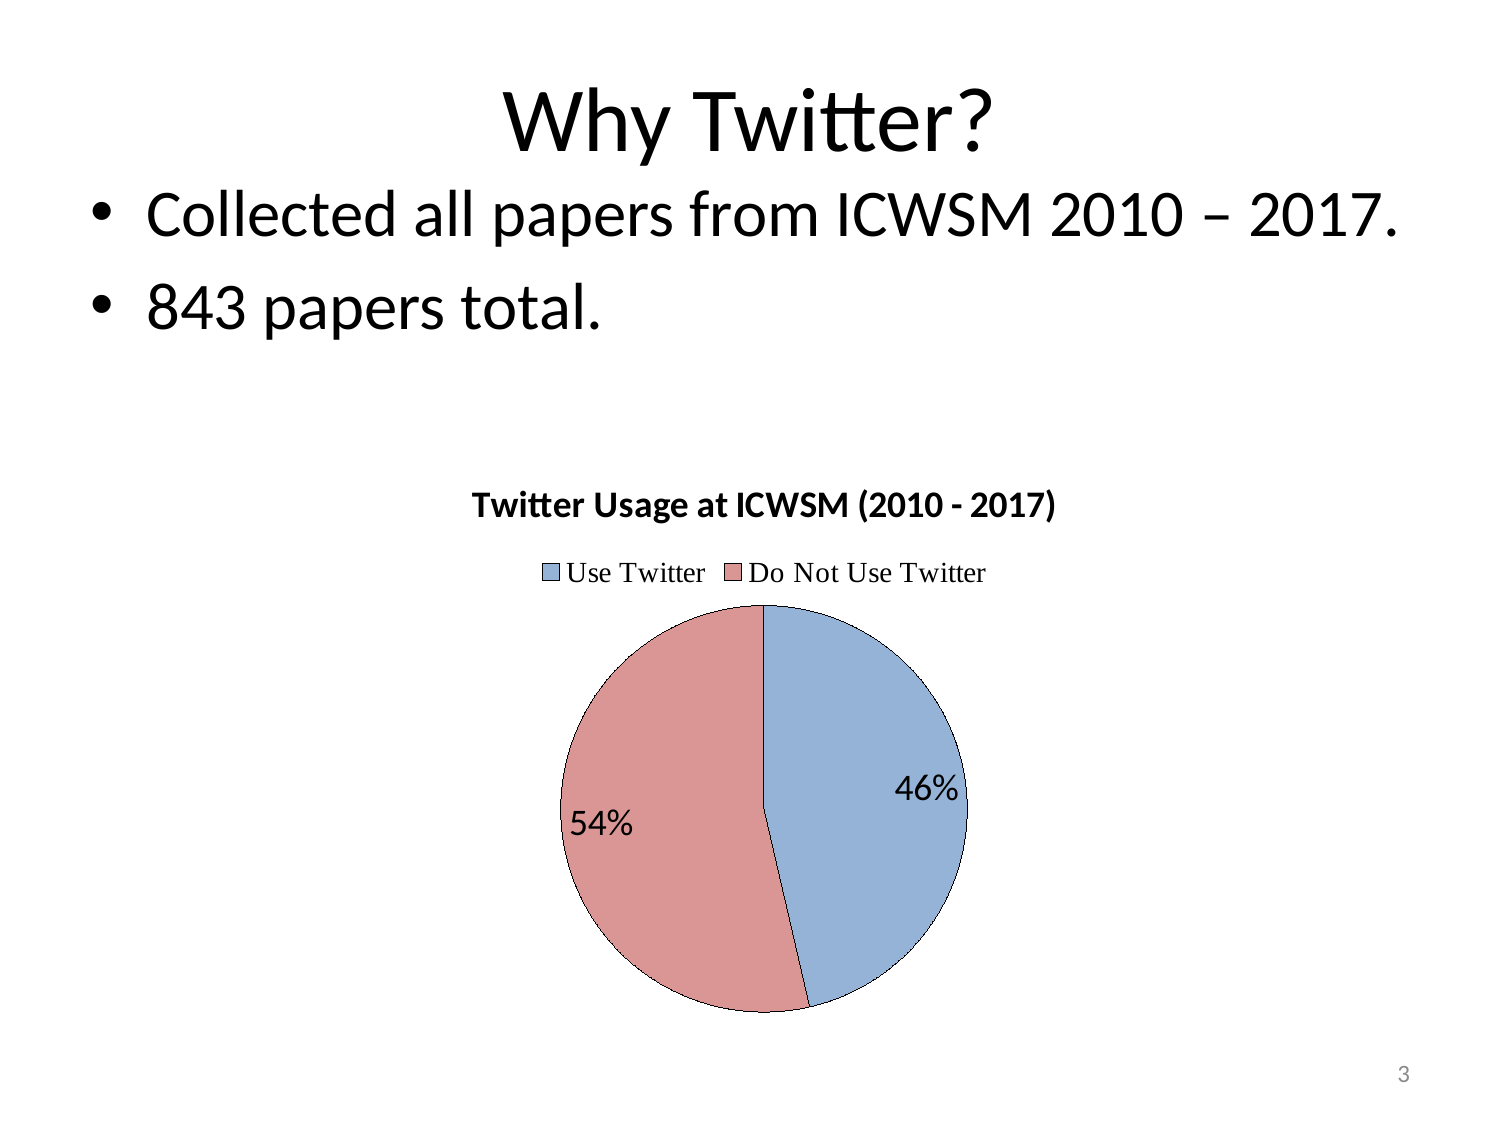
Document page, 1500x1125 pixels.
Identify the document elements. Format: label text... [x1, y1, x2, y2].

list Collected all papers from ICWSM 2010 – 2017. 843 papers total. [75, 162, 1425, 863]
title Why Twitter? [0, 0, 1500, 230]
slide_number 3 [1074, 1042, 1425, 1103]
chart [337, 458, 1191, 1024]
